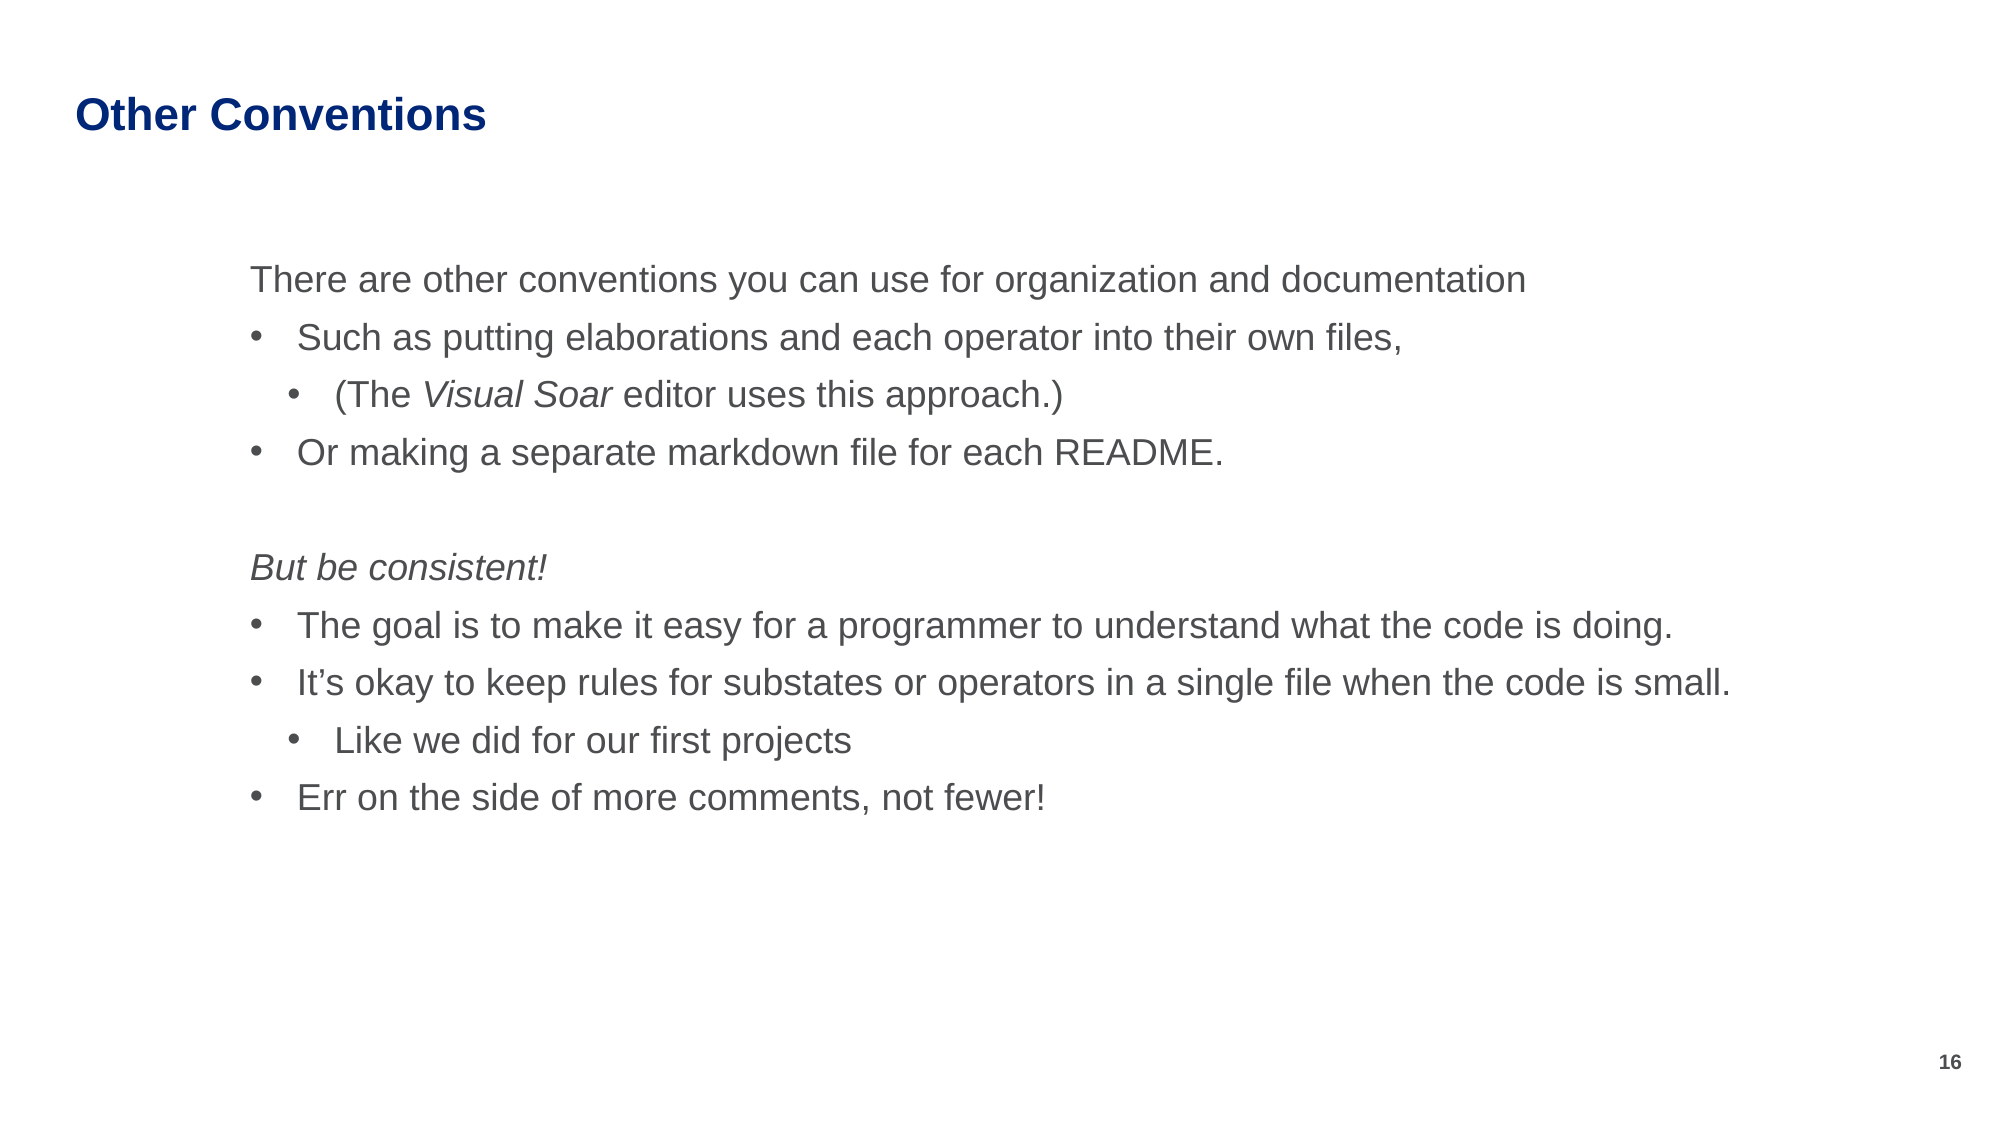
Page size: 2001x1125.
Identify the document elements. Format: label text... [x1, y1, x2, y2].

list There are other conventions you can use for organization and documentation Such as putting elaborations and each operator into their own files, (The Visual Soar editor uses this approach.) Or making a separate markdown file for each README. But be consistent! The goal is to make it easy for a programmer to understand what the code is doing. It’s okay to keep rules for substates or operators in a single file when the code is small. Like we did for our first projects Err on the side of more comments, not fewer! [249, 255, 1750, 901]
title Other Conventions [75, 91, 1650, 142]
